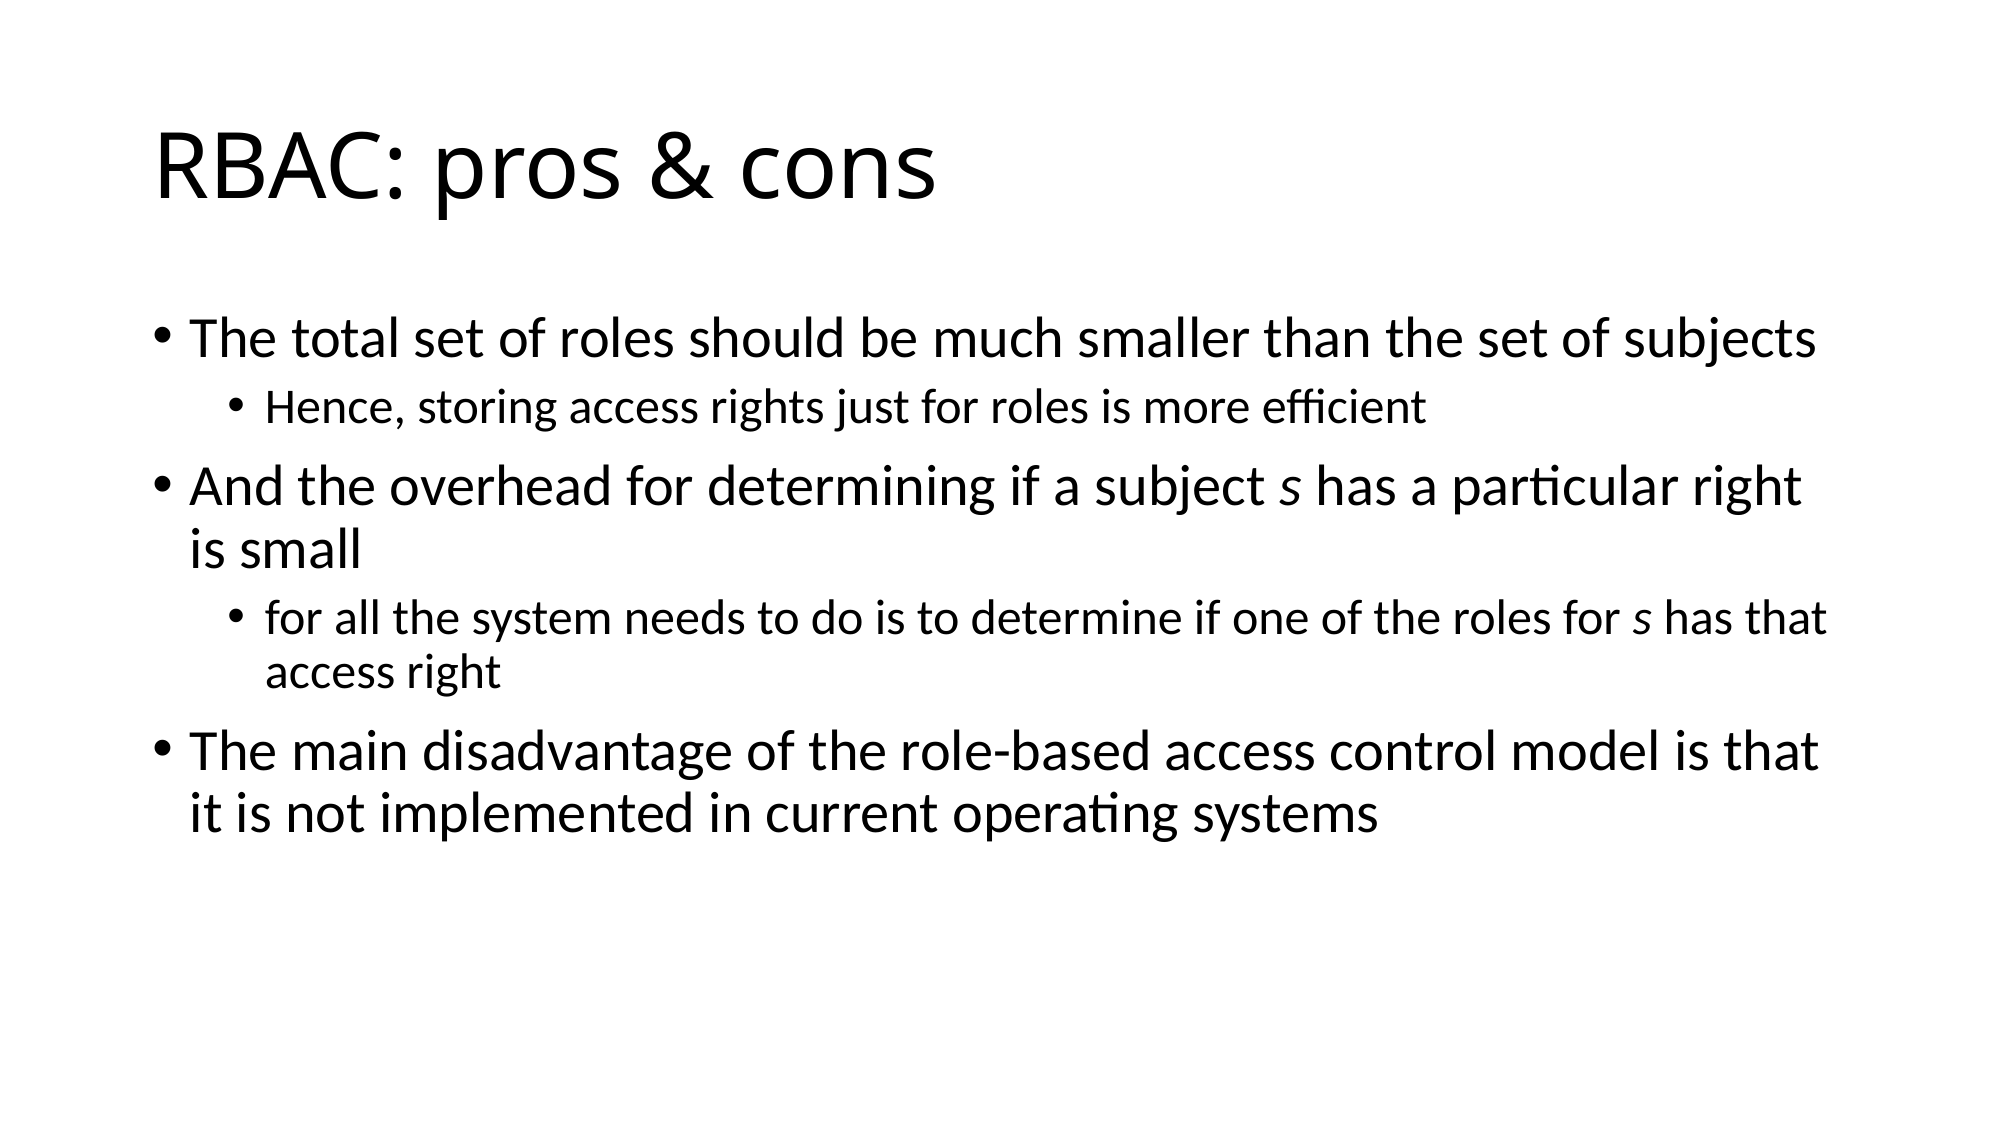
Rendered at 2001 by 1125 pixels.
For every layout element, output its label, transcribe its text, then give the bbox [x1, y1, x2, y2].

title RBAC: pros & cons [137, 59, 1863, 278]
list The total set of roles should be much smaller than the set of subjects Hence, storing access rights just for roles is more efficient And the overhead for determining if a subject s has a particular right is small for all the system needs to do is to determine if one of the roles for s has that access right The main disadvantage of the role-based access control model is that it is not implemented in current operating systems [137, 299, 1863, 973]
